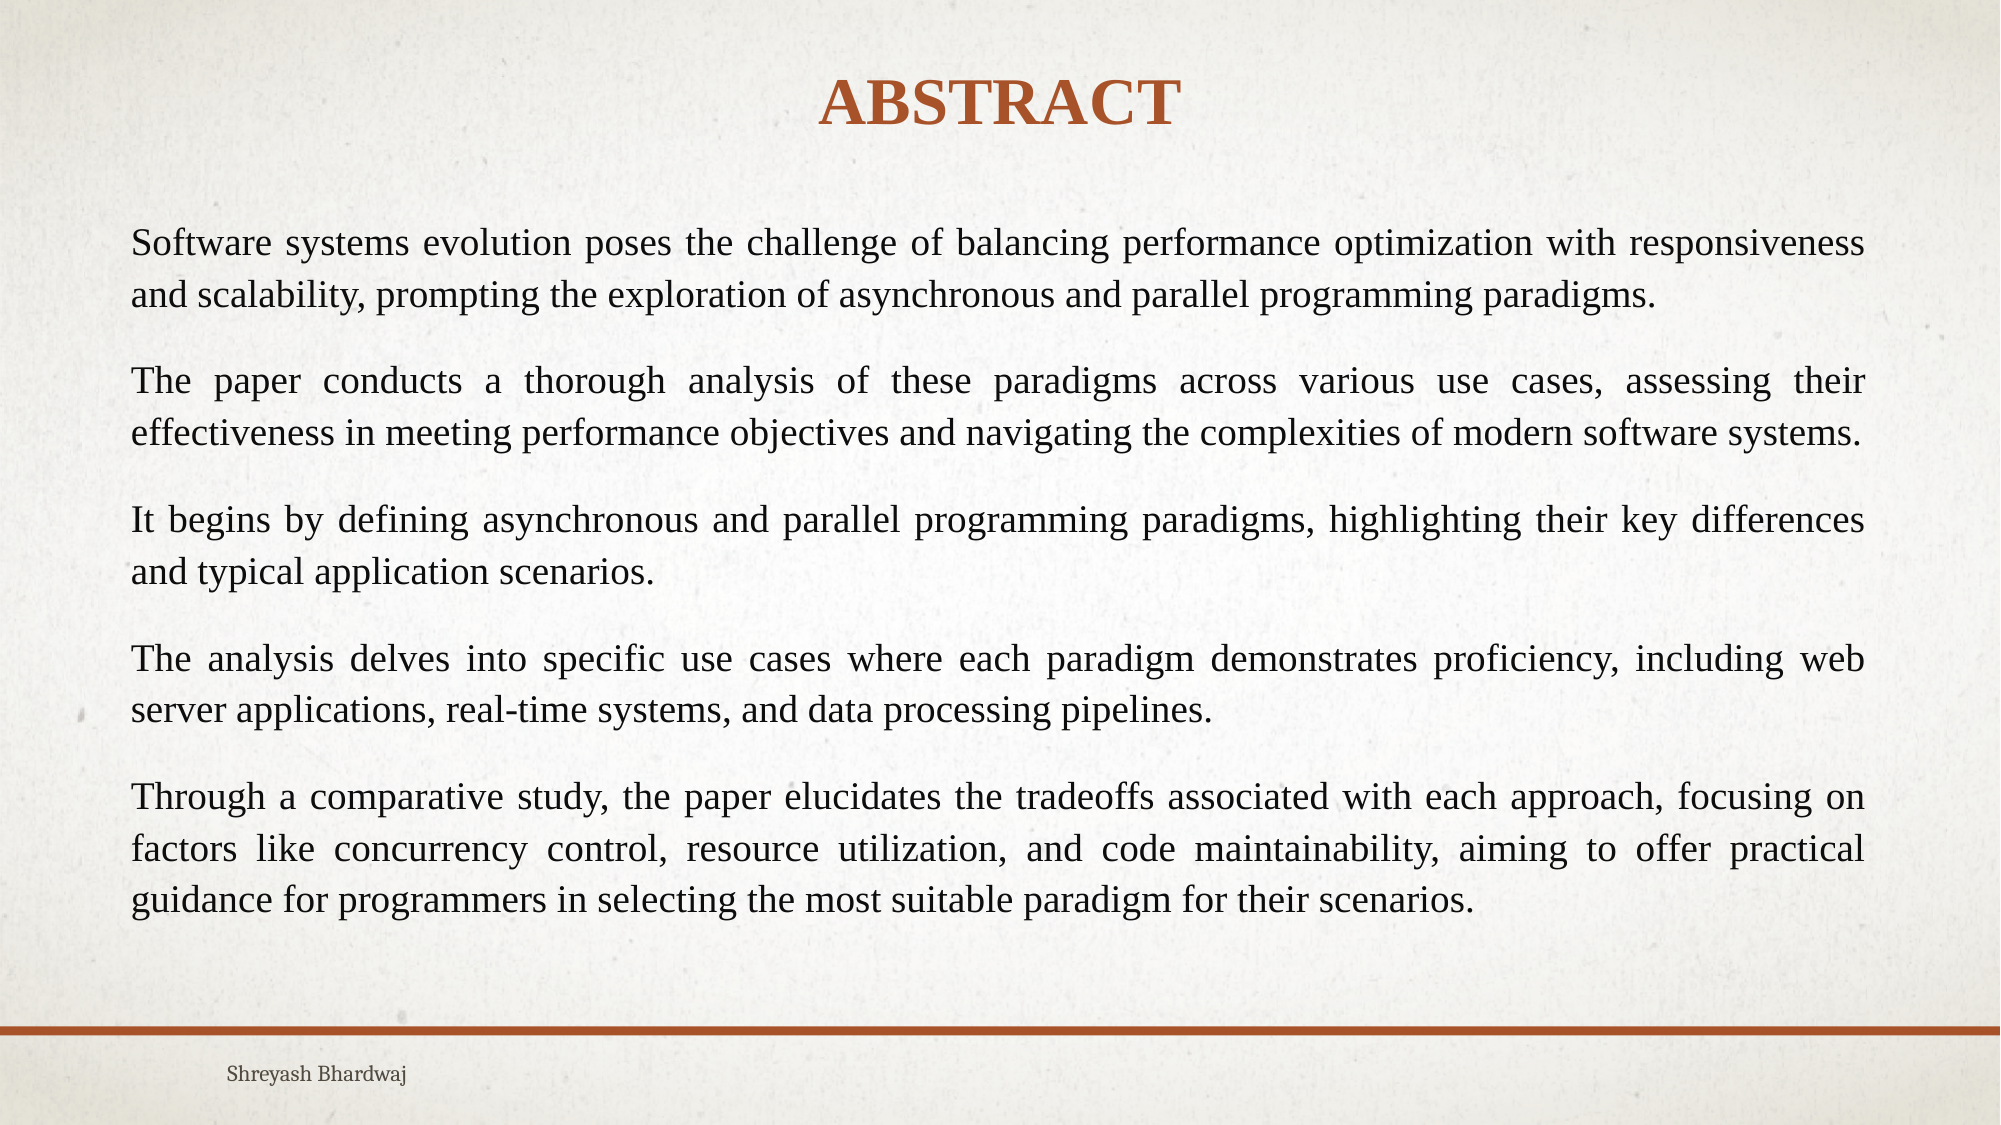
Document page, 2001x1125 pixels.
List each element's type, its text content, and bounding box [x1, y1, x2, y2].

title ABSTRACT [168, 50, 1832, 147]
list Software systems evolution poses the challenge of balancing performance optimization with responsiveness and scalability, prompting the exploration of asynchronous and parallel programming paradigms. The paper conducts a thorough analysis of these paradigms across various use cases, assessing their effectiveness in meeting performance objectives and navigating the complexities of modern software systems. It begins by defining asynchronous and parallel programming paradigms, highlighting their key differences and typical application scenarios. The analysis delves into specific use cases where each paradigm demonstrates proficiency, including web server applications, real-time systems, and data processing pipelines. Through a comparative study, the paper elucidates the tradeoffs associated with each approach, focusing on factors like concurrency control, resource utilization, and code maintainability, aiming to offer practical guidance for programmers in selecting the most suitable paradigm for their scenarios. [115, 203, 1884, 984]
picture [0, 0, 2001, 1125]
footer Shreyash Bhardwaj [212, 1053, 1063, 1093]
